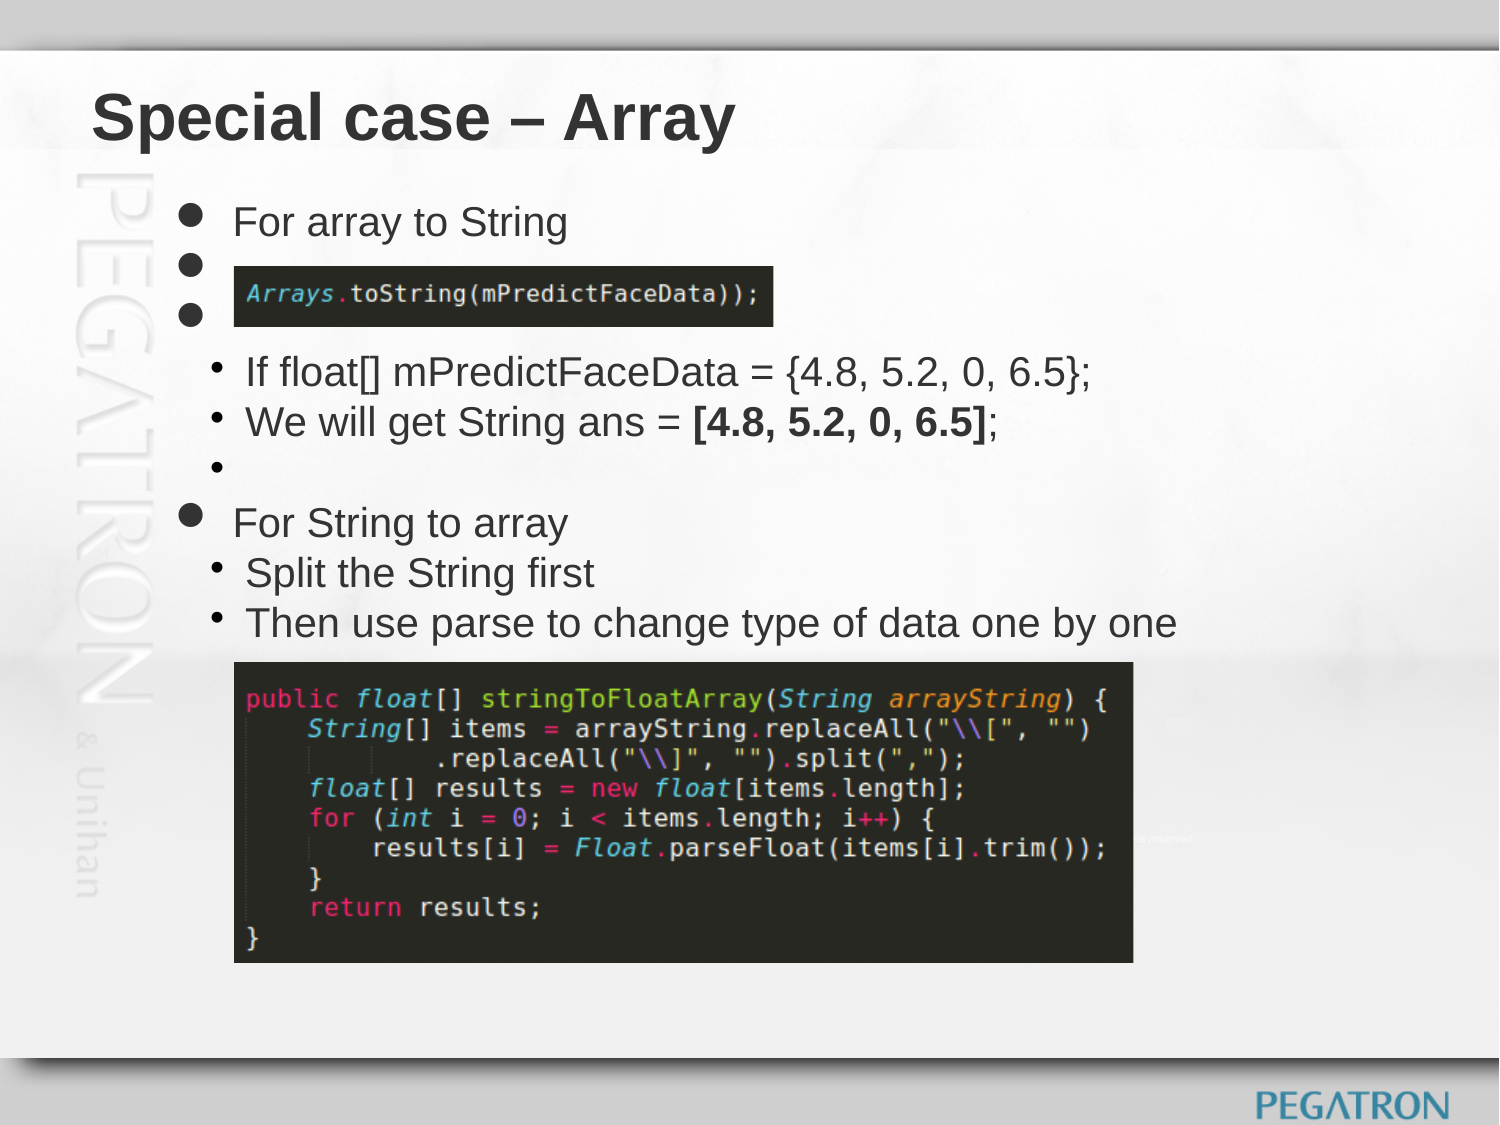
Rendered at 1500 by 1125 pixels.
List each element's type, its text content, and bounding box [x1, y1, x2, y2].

picture [233, 662, 1134, 963]
picture [0, 0, 1499, 148]
picture [233, 266, 774, 327]
picture [0, 1058, 1499, 1125]
text_box Special case – Array [76, 56, 1424, 172]
text_box For array to String If float[] mPredictFaceData = {4.8, 5.2, 0, 6.5}; We will get String ans = [4.8, 5.2, 0, 6.5]; For String to array Split the String first Then use parse to change type of data one by one [159, 187, 1424, 1019]
